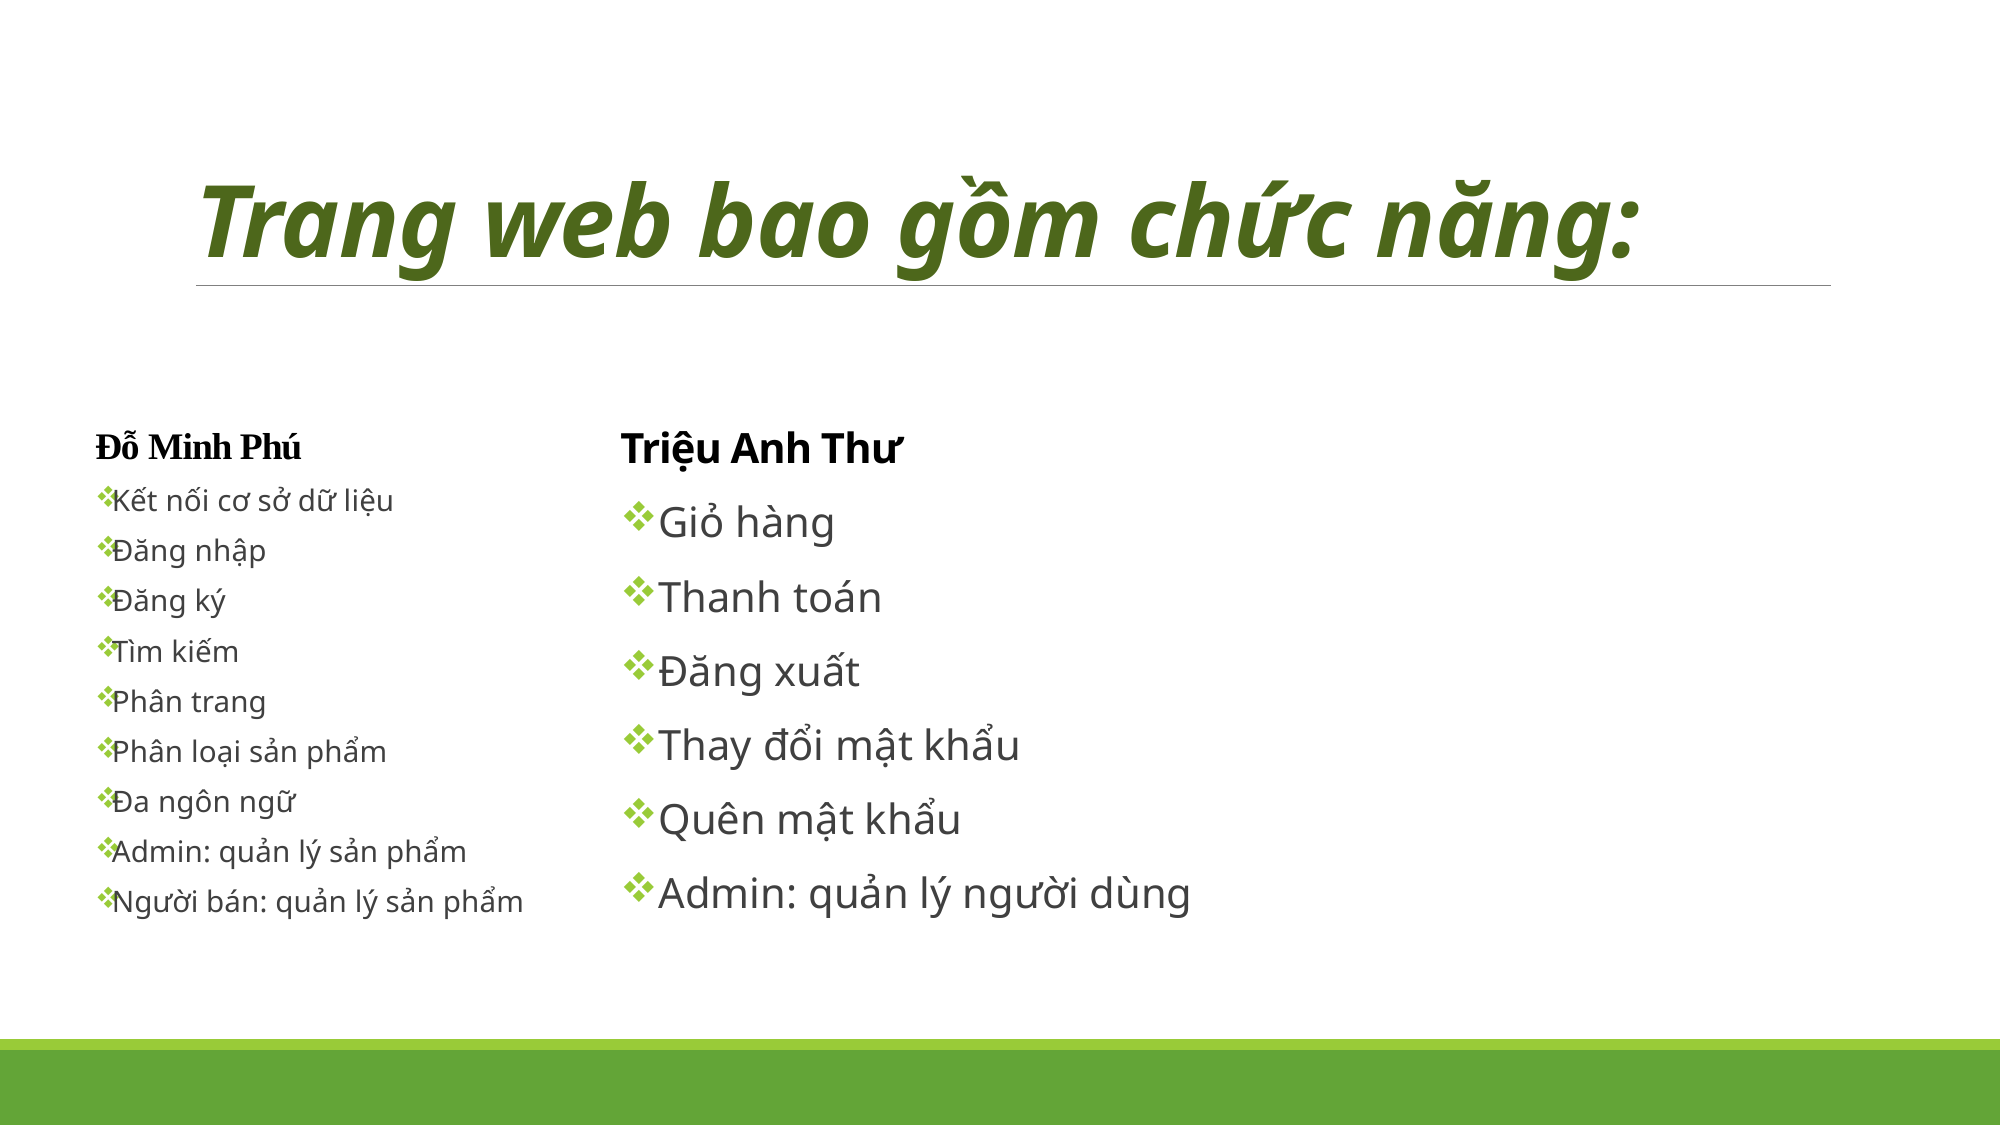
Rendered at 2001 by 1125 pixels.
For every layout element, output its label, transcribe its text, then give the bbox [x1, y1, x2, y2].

list Đỗ Minh Phú Kết nối cơ sở dữ liệu Đăng nhập Đăng ký Tìm kiếm Phân trang Phân loại sản phẩm Đa ngôn ngữ Admin: quản lý sản phẩm Người bán: quản lý sản phẩm [95, 420, 568, 928]
text_box Triệu Anh Thư Giỏ hàng Thanh toán Đăng xuất Thay đổi mật khẩu Quên mật khẩu Admin: quản lý người dùng [620, 420, 1597, 928]
title Trang web bao gồm chức năng: [180, 47, 1830, 285]
